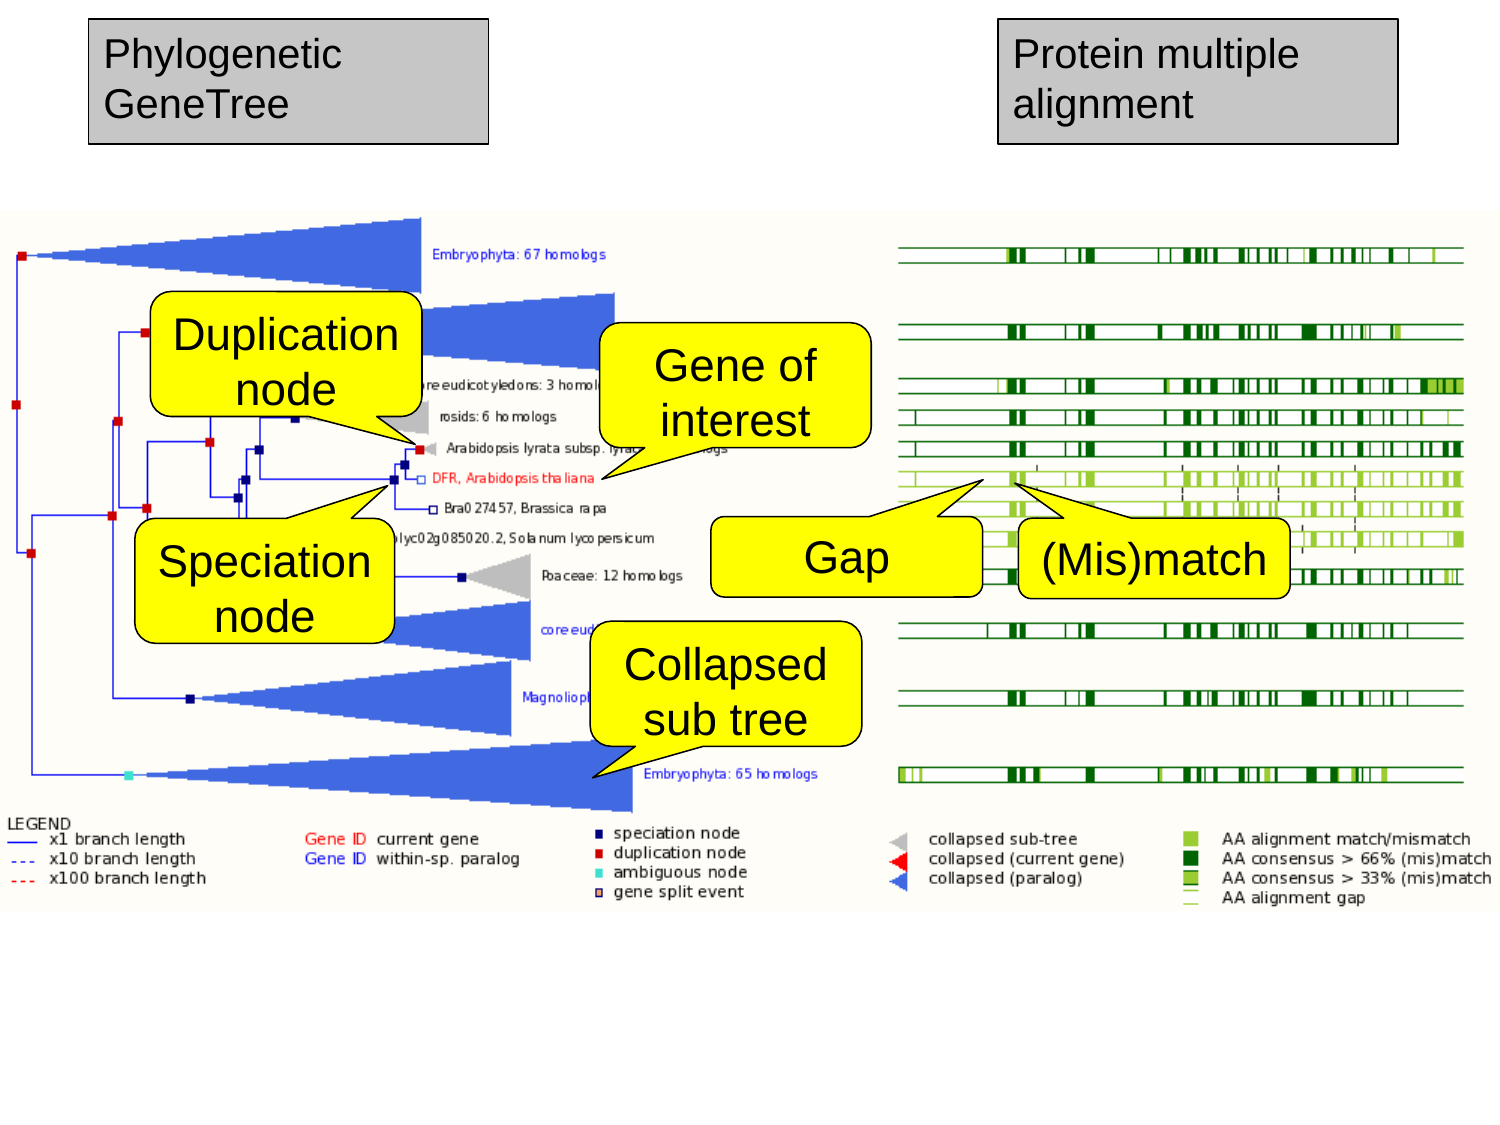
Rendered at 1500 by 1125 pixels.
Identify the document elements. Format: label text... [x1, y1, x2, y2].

text_box Protein multiple alignment [998, 19, 1398, 145]
picture [0, 210, 1500, 912]
text_box Phylogenetic GeneTree [88, 19, 489, 145]
